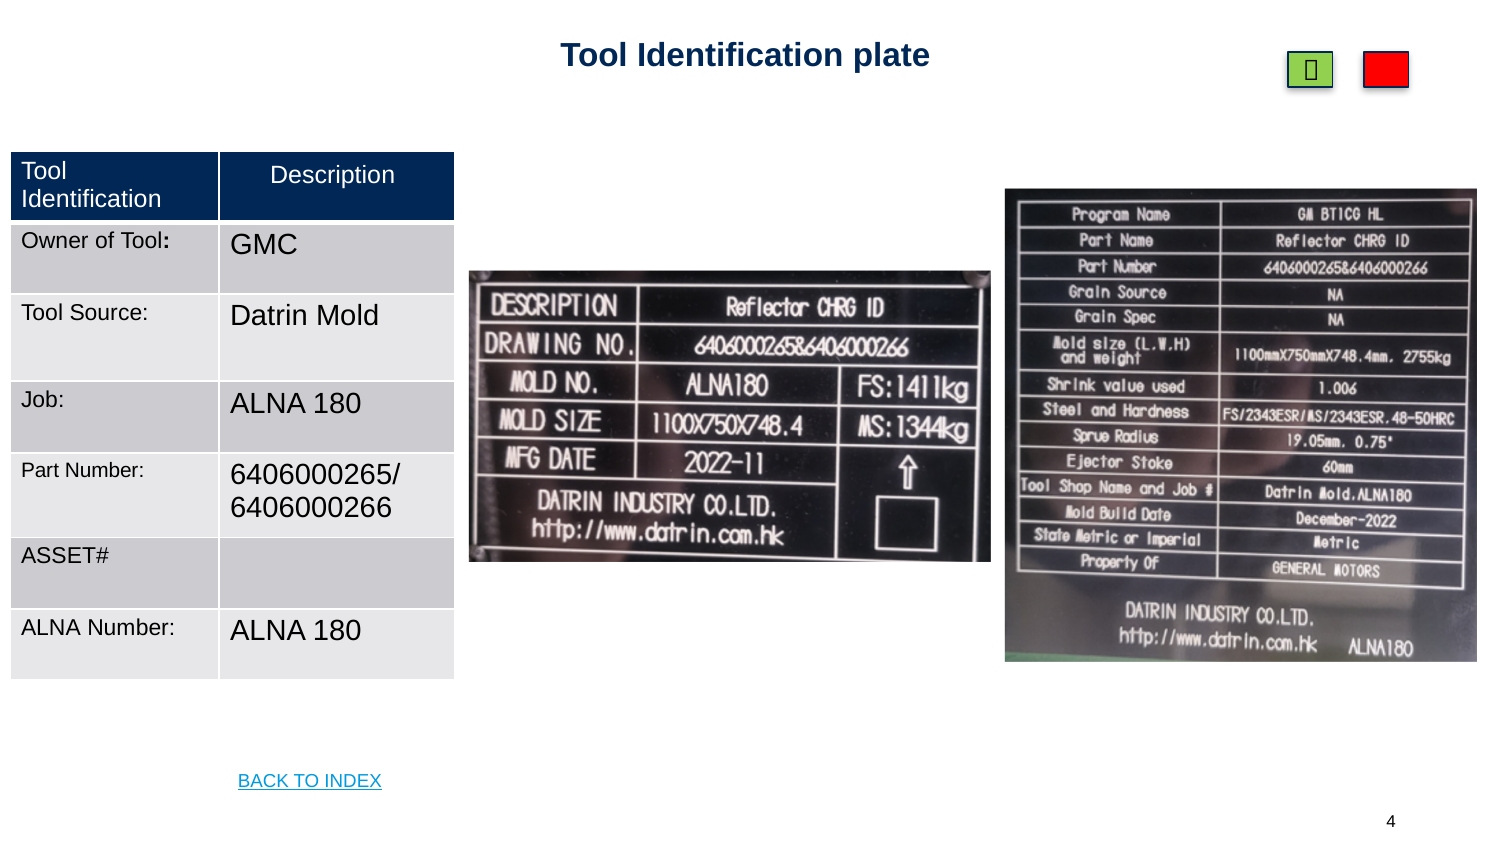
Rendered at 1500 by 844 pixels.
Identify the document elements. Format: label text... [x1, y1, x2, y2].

table_cell Tool Source: [11, 295, 218, 380]
picture [469, 154, 990, 678]
table_cell GMC [220, 225, 454, 293]
table_cell ALNA 180 [220, 610, 454, 679]
text_box BACK TO INDEX [223, 761, 397, 799]
table_cell ALNA 180 [220, 382, 454, 452]
table_header Description [220, 152, 454, 220]
list Tool Identification plate [377, 35, 1123, 76]
table_cell ASSET# [11, 538, 218, 608]
text_box  [1287, 51, 1333, 88]
table_cell 6406000265/ 6406000266 [220, 454, 454, 537]
table_cell Job: [11, 382, 218, 452]
table_cell Part Number: [11, 454, 218, 537]
picture [1003, 188, 1478, 662]
table_header Tool Identification [11, 152, 218, 220]
table_cell [220, 538, 454, 608]
table_cell Datrin Mold [220, 295, 454, 380]
slide_number 4 [1386, 810, 1439, 836]
table_cell Owner of Tool: [11, 225, 218, 293]
text_box [1363, 51, 1409, 88]
table_cell ALNA Number: [11, 610, 218, 679]
